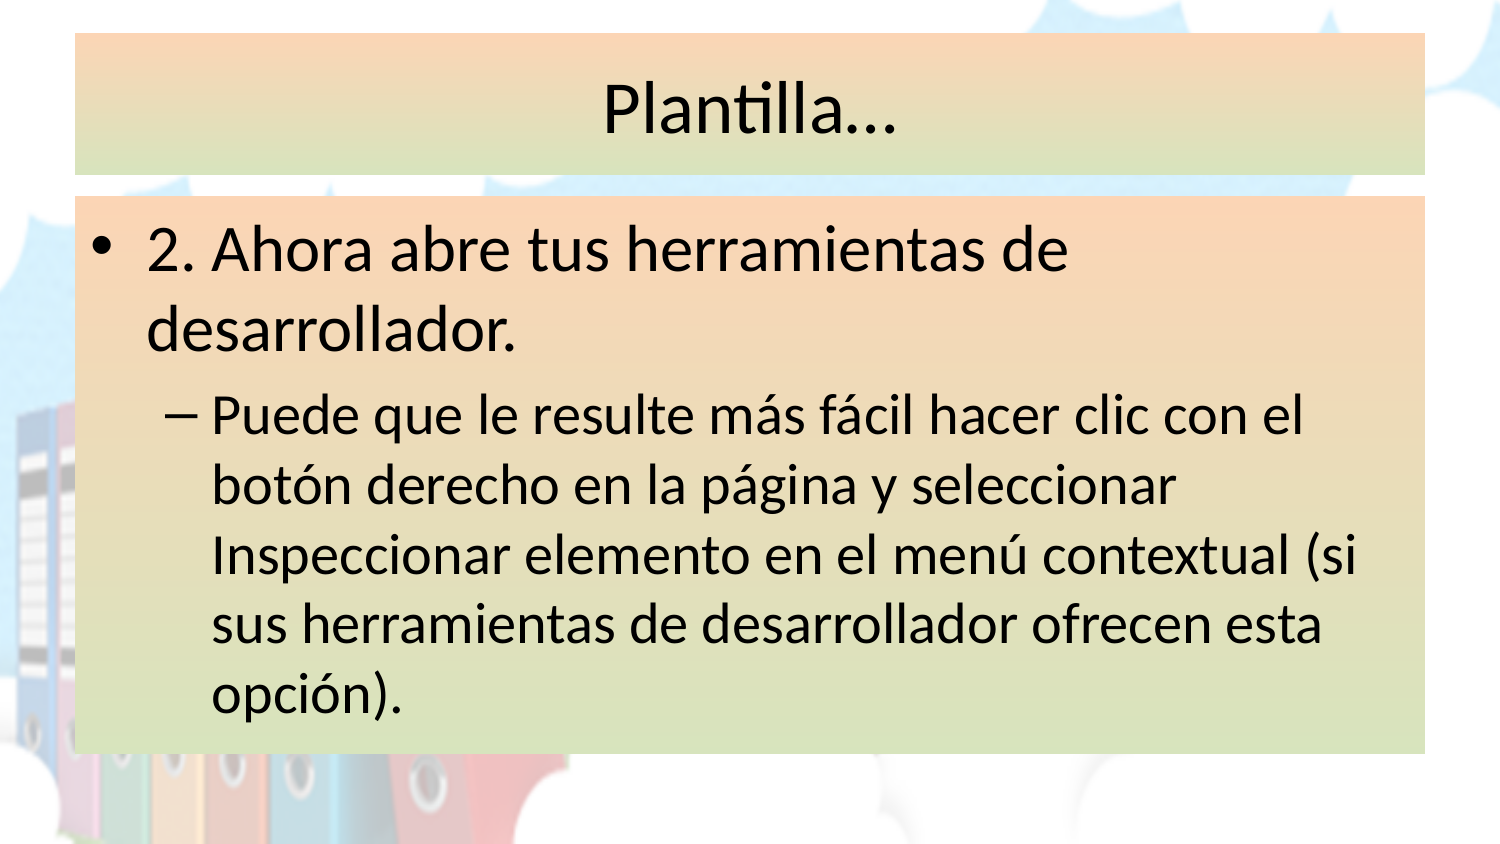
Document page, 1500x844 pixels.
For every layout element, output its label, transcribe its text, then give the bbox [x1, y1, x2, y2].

list 2. Ahora abre tus herramientas de desarrollador. Puede que le resulte más fácil hacer clic con el botón derecho en la página y seleccionar Inspeccionar elemento en el menú contextual (si sus herramientas de desarrollador ofrecen esta opción). [75, 196, 1425, 754]
title Plantilla… [75, 33, 1425, 175]
